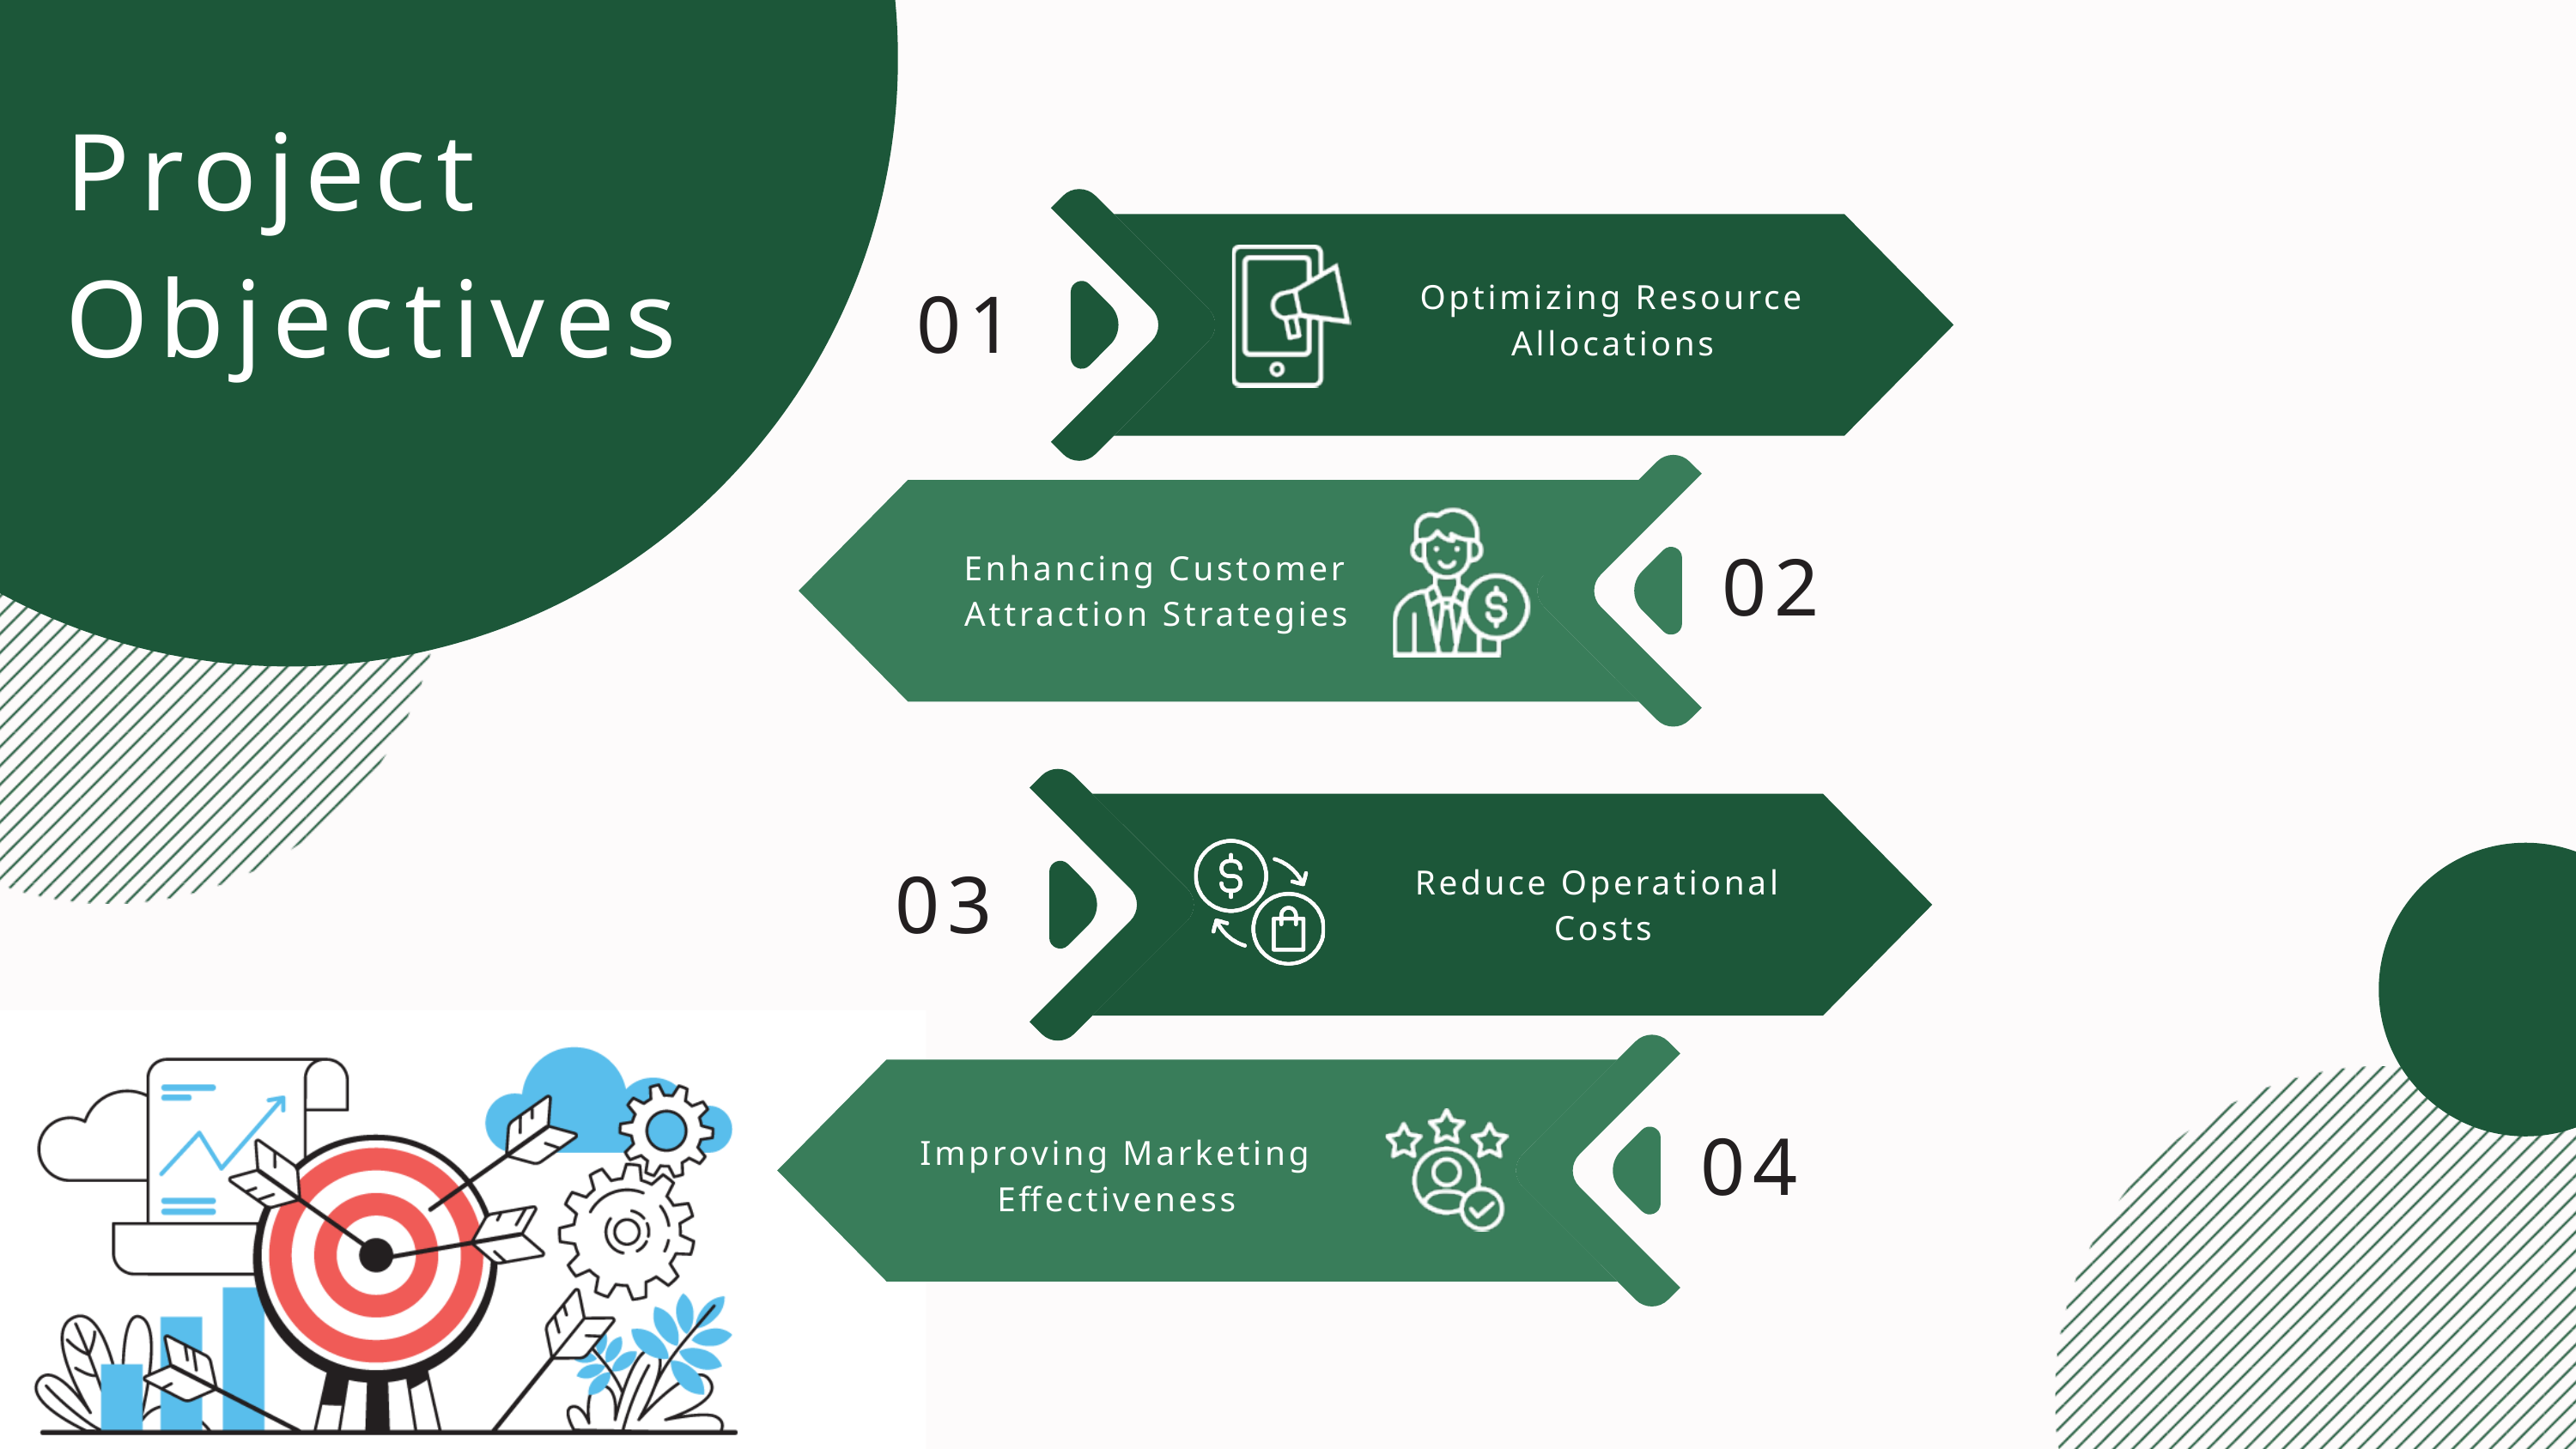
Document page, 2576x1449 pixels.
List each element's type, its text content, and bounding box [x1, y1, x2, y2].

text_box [1516, 1034, 1680, 1304]
text_box [2055, 1066, 2576, 1449]
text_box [776, 1059, 1612, 1276]
text_box 01 [903, 260, 1035, 369]
text_box [0, 1010, 927, 1449]
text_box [798, 479, 1633, 697]
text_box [1616, 1126, 1659, 1212]
text_box 03 [874, 840, 1013, 949]
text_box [1092, 793, 1927, 1011]
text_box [1070, 281, 1109, 367]
text_box 02 [1705, 523, 1840, 632]
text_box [1637, 546, 1680, 633]
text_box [0, 0, 898, 667]
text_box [1050, 188, 1216, 458]
text_box 04 [1684, 1102, 1819, 1211]
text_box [1048, 860, 1087, 947]
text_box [1029, 768, 1194, 1039]
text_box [2379, 842, 2576, 1137]
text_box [1537, 454, 1702, 724]
text_box [0, 675, 440, 904]
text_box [1113, 214, 1947, 431]
